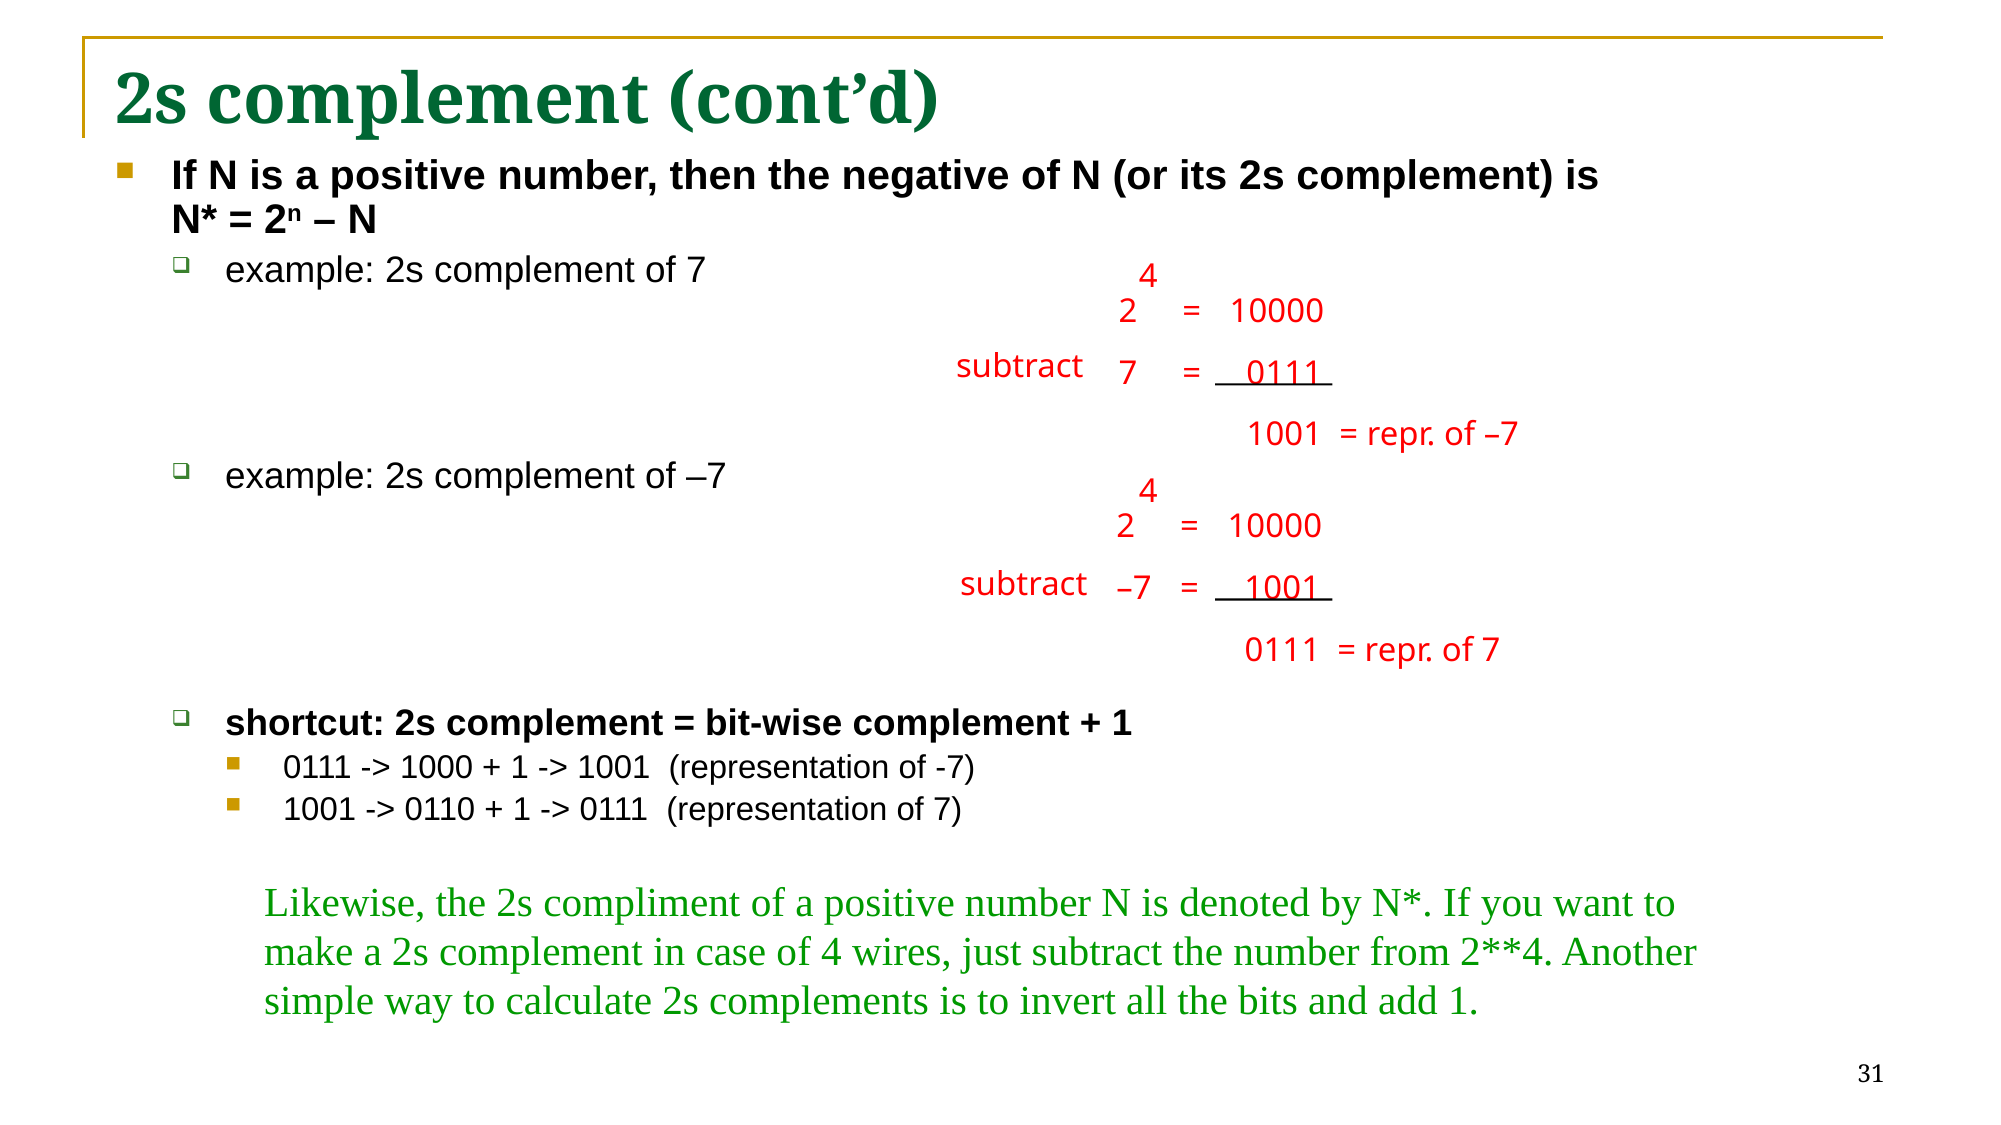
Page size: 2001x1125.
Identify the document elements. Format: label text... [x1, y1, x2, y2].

slide_number 31 [1432, 1023, 1901, 1100]
text_box Likewise, the 2s compliment of a positive number N is denoted by N*. If you want to make a 2s complement in case of 4 wires, just subtract the number from 2**4. Another simple way to calculate 2s complements is to invert all the bits and add 1. [249, 867, 1751, 1031]
title 2s complement (cont’d) [99, 45, 1900, 233]
list If N is a positive number, then the negative of N (or its 2s complement) is N* = 2n – N example: 2s complement of 7 example: 2s complement of –7 shortcut: 2s complement = bit-wise complement + 1 0111 -> 1000 + 1 -> 1001 (representation of -7) 1001 -> 0110 + 1 -> 0111 (representation of 7) [99, 146, 1663, 890]
